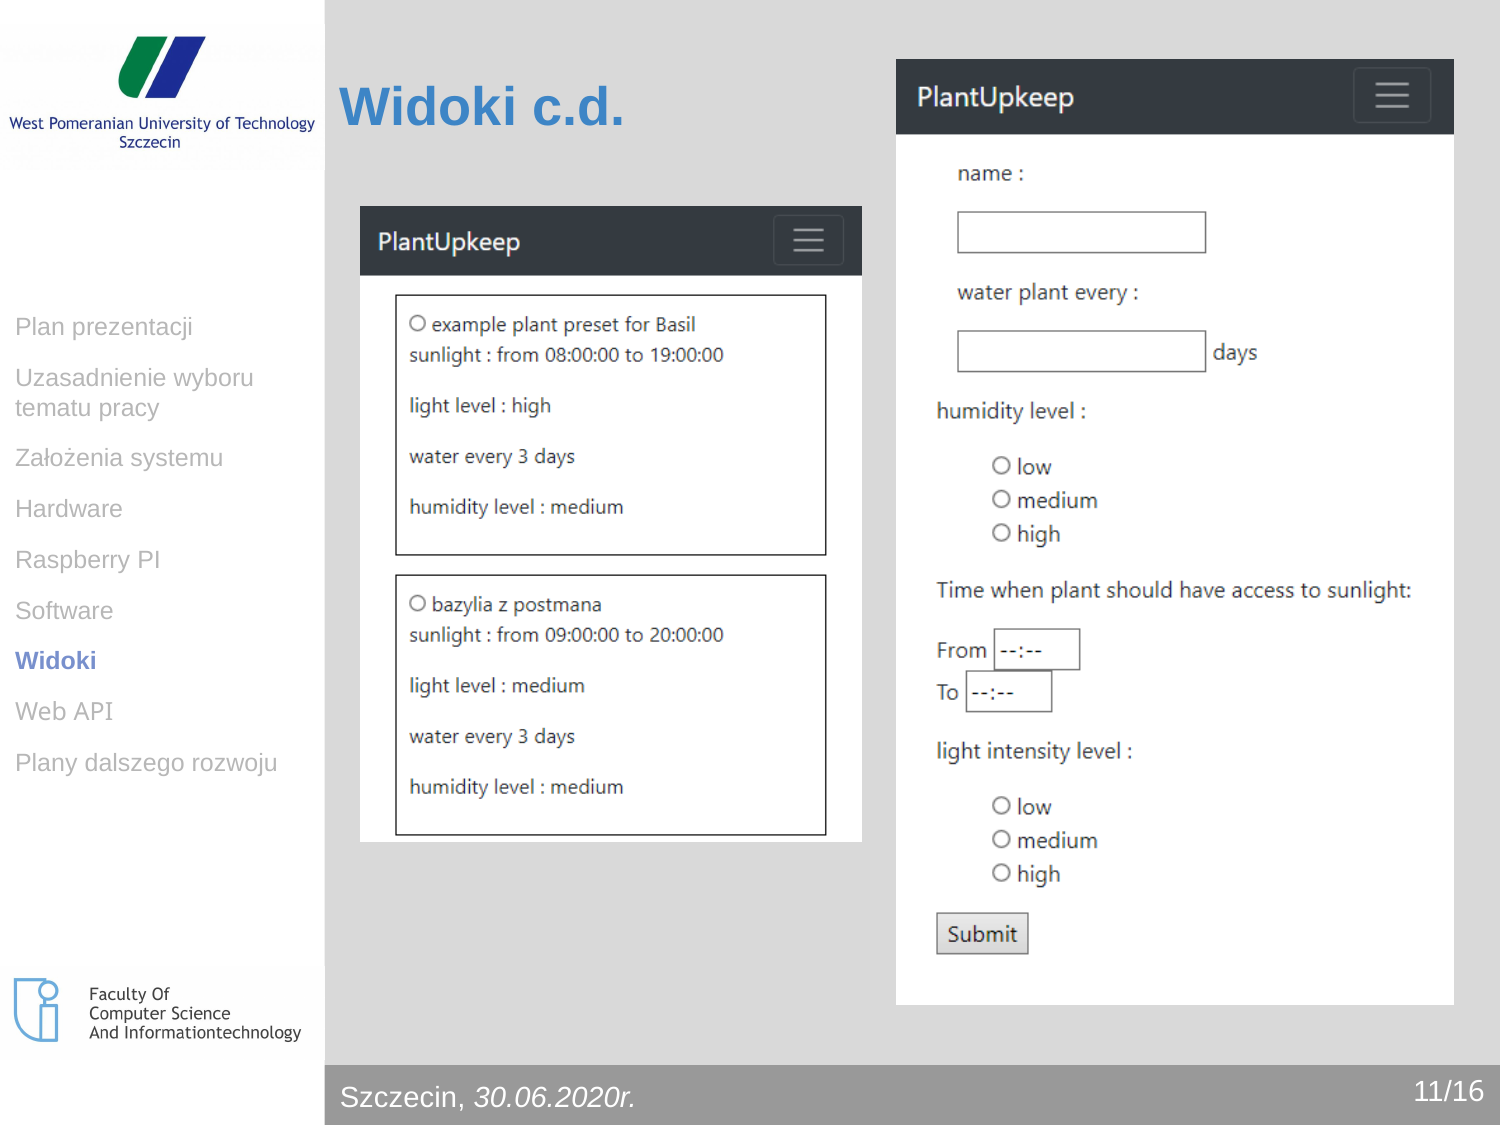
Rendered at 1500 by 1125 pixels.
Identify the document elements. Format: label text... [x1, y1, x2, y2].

picture [896, 59, 1455, 1005]
subtitle Plan prezentacji Uzasadnienie wyboru tematu pracy Założenia systemu Hardware Raspberry PI Software Widoki Web API Plany dalszego rozwoju [0, 295, 347, 880]
slide_number 11/16 [1342, 1047, 1500, 1125]
title Widoki c.d. [324, 0, 1500, 207]
picture [0, 966, 325, 1060]
picture [0, 24, 324, 170]
picture [359, 206, 862, 843]
